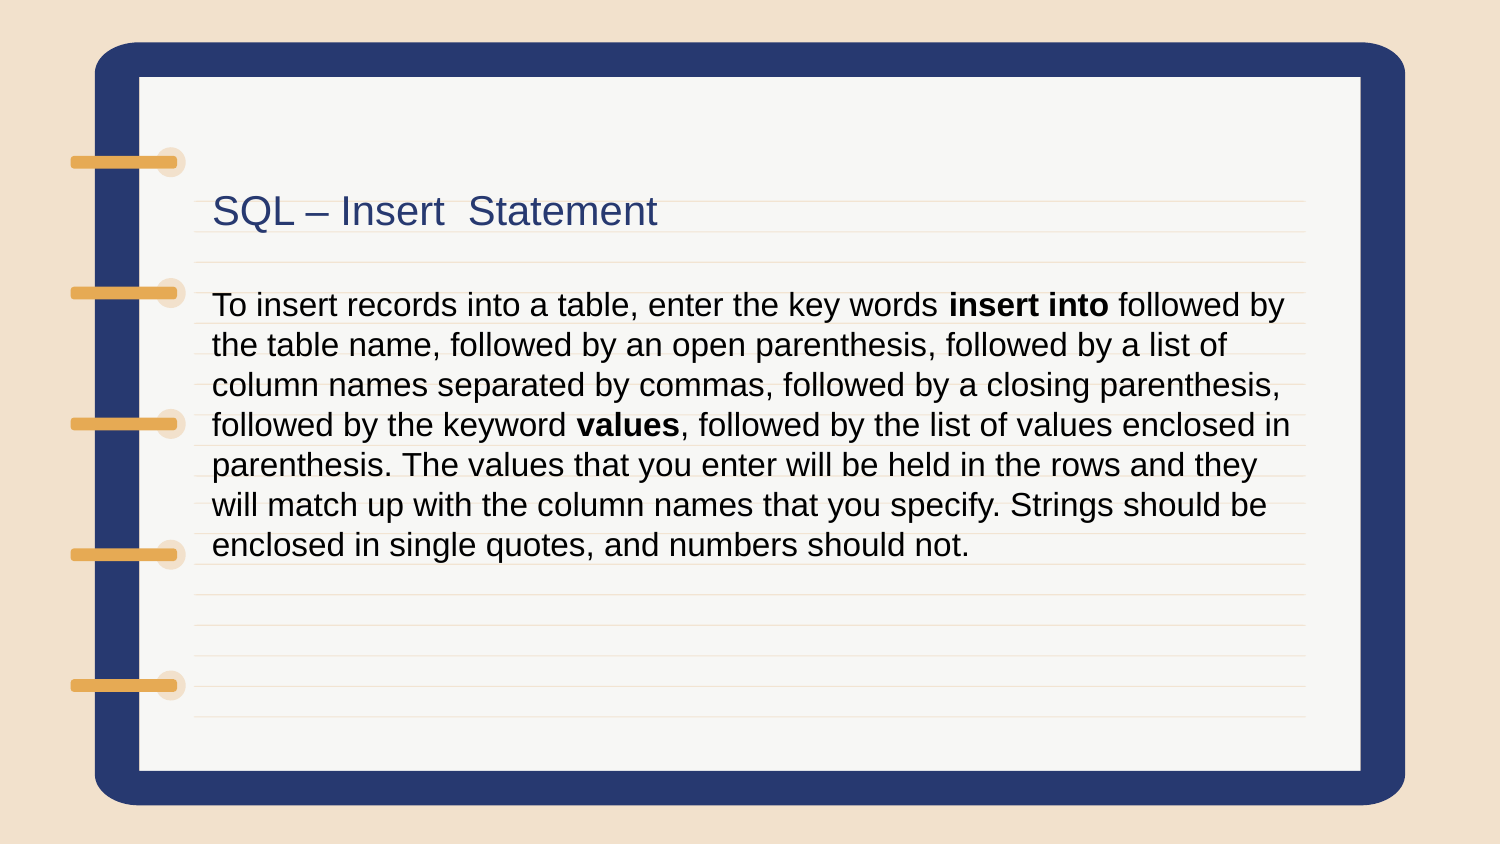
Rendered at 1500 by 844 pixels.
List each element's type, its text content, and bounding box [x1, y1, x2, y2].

text_box To insert records into a table, enter the key words insert into followed by the table name, followed by an open parenthesis, followed by a list of column names separated by commas, followed by a closing parenthesis, followed by the keyword values, followed by the list of values enclosed in parenthesis. The values that you enter will be held in the rows and they will match up with the column names that you specify. Strings should be enclosed in single quotes, and numbers should not. [196, 369, 1321, 477]
text_box SQL – Insert Statement [197, 181, 933, 236]
